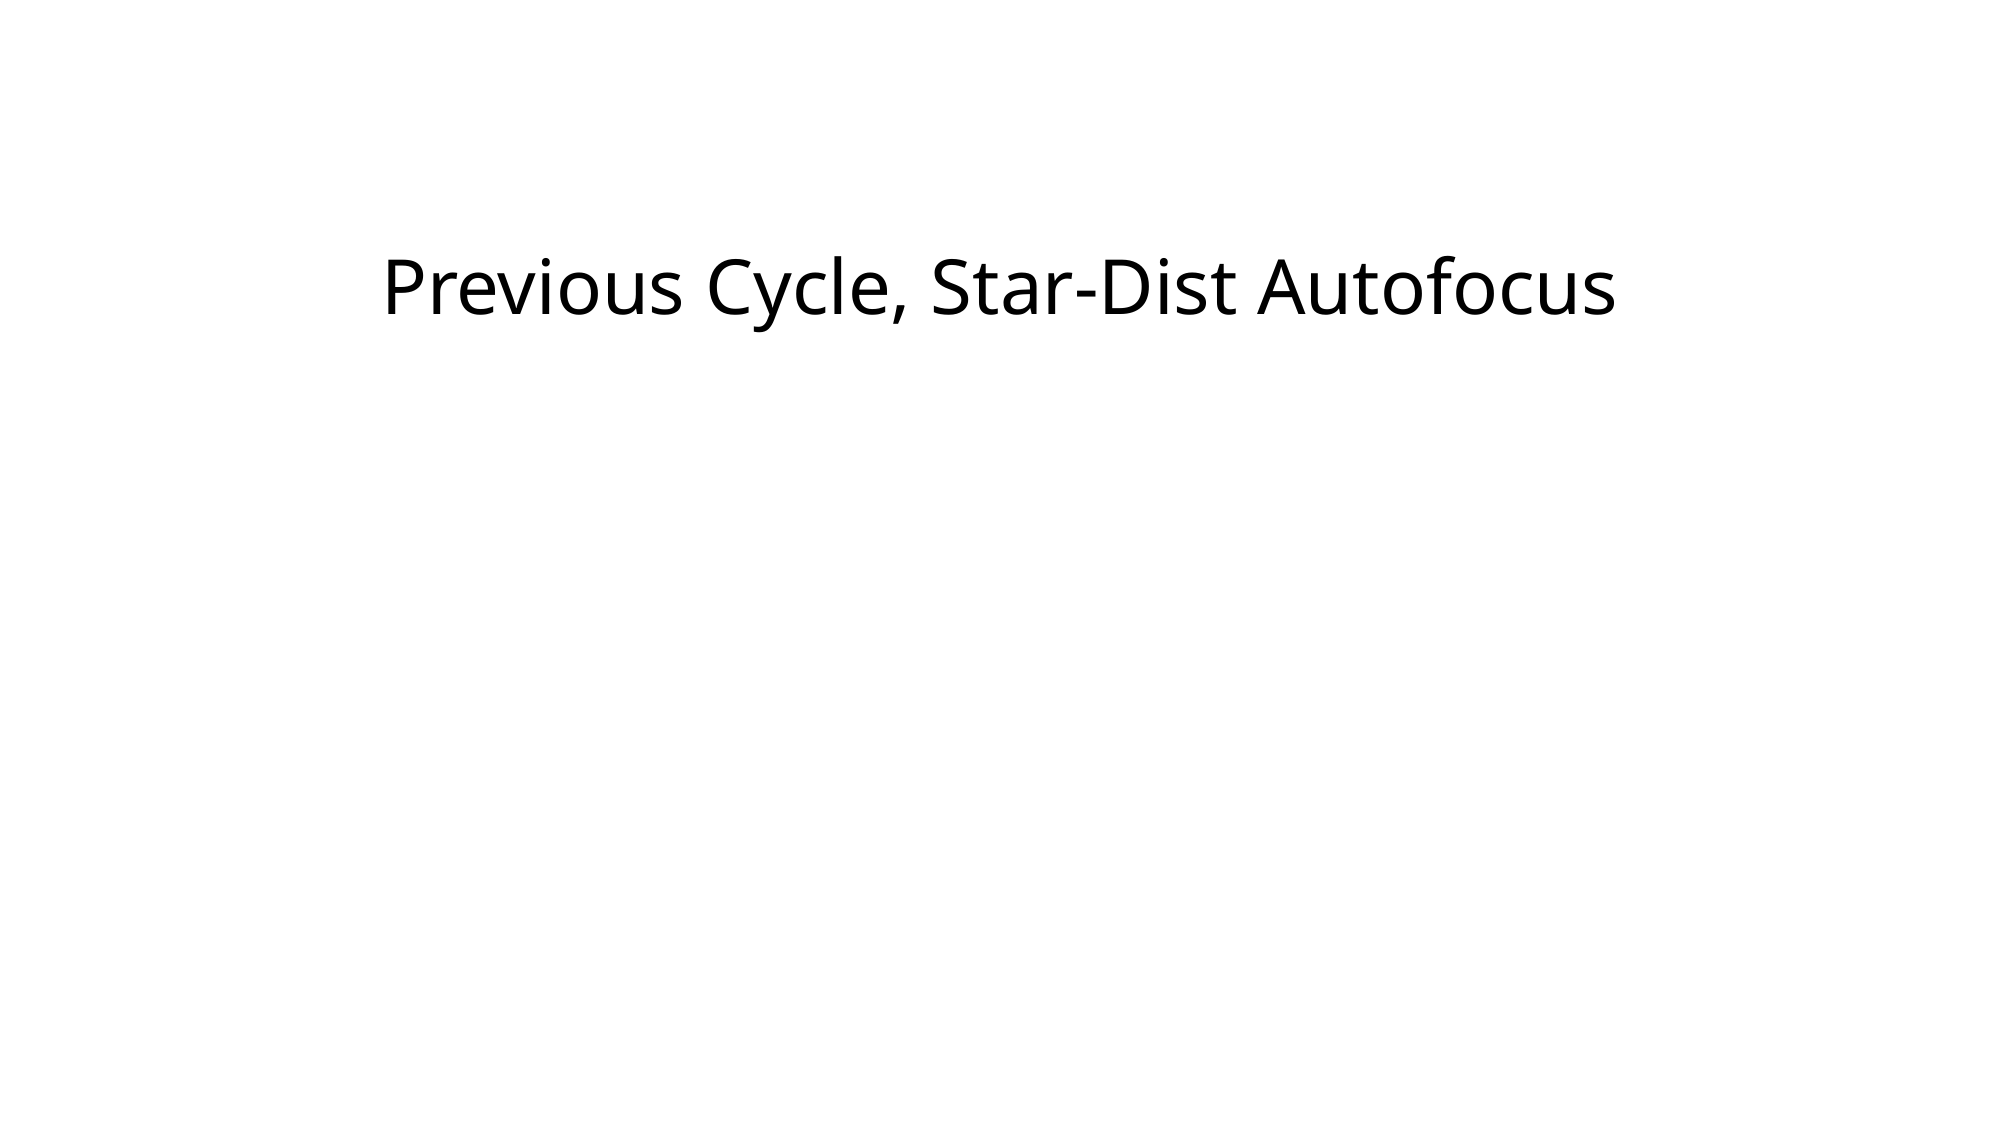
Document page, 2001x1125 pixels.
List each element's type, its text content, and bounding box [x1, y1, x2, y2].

title Previous Cycle, Star-Dist Autofocus [249, 184, 1750, 339]
